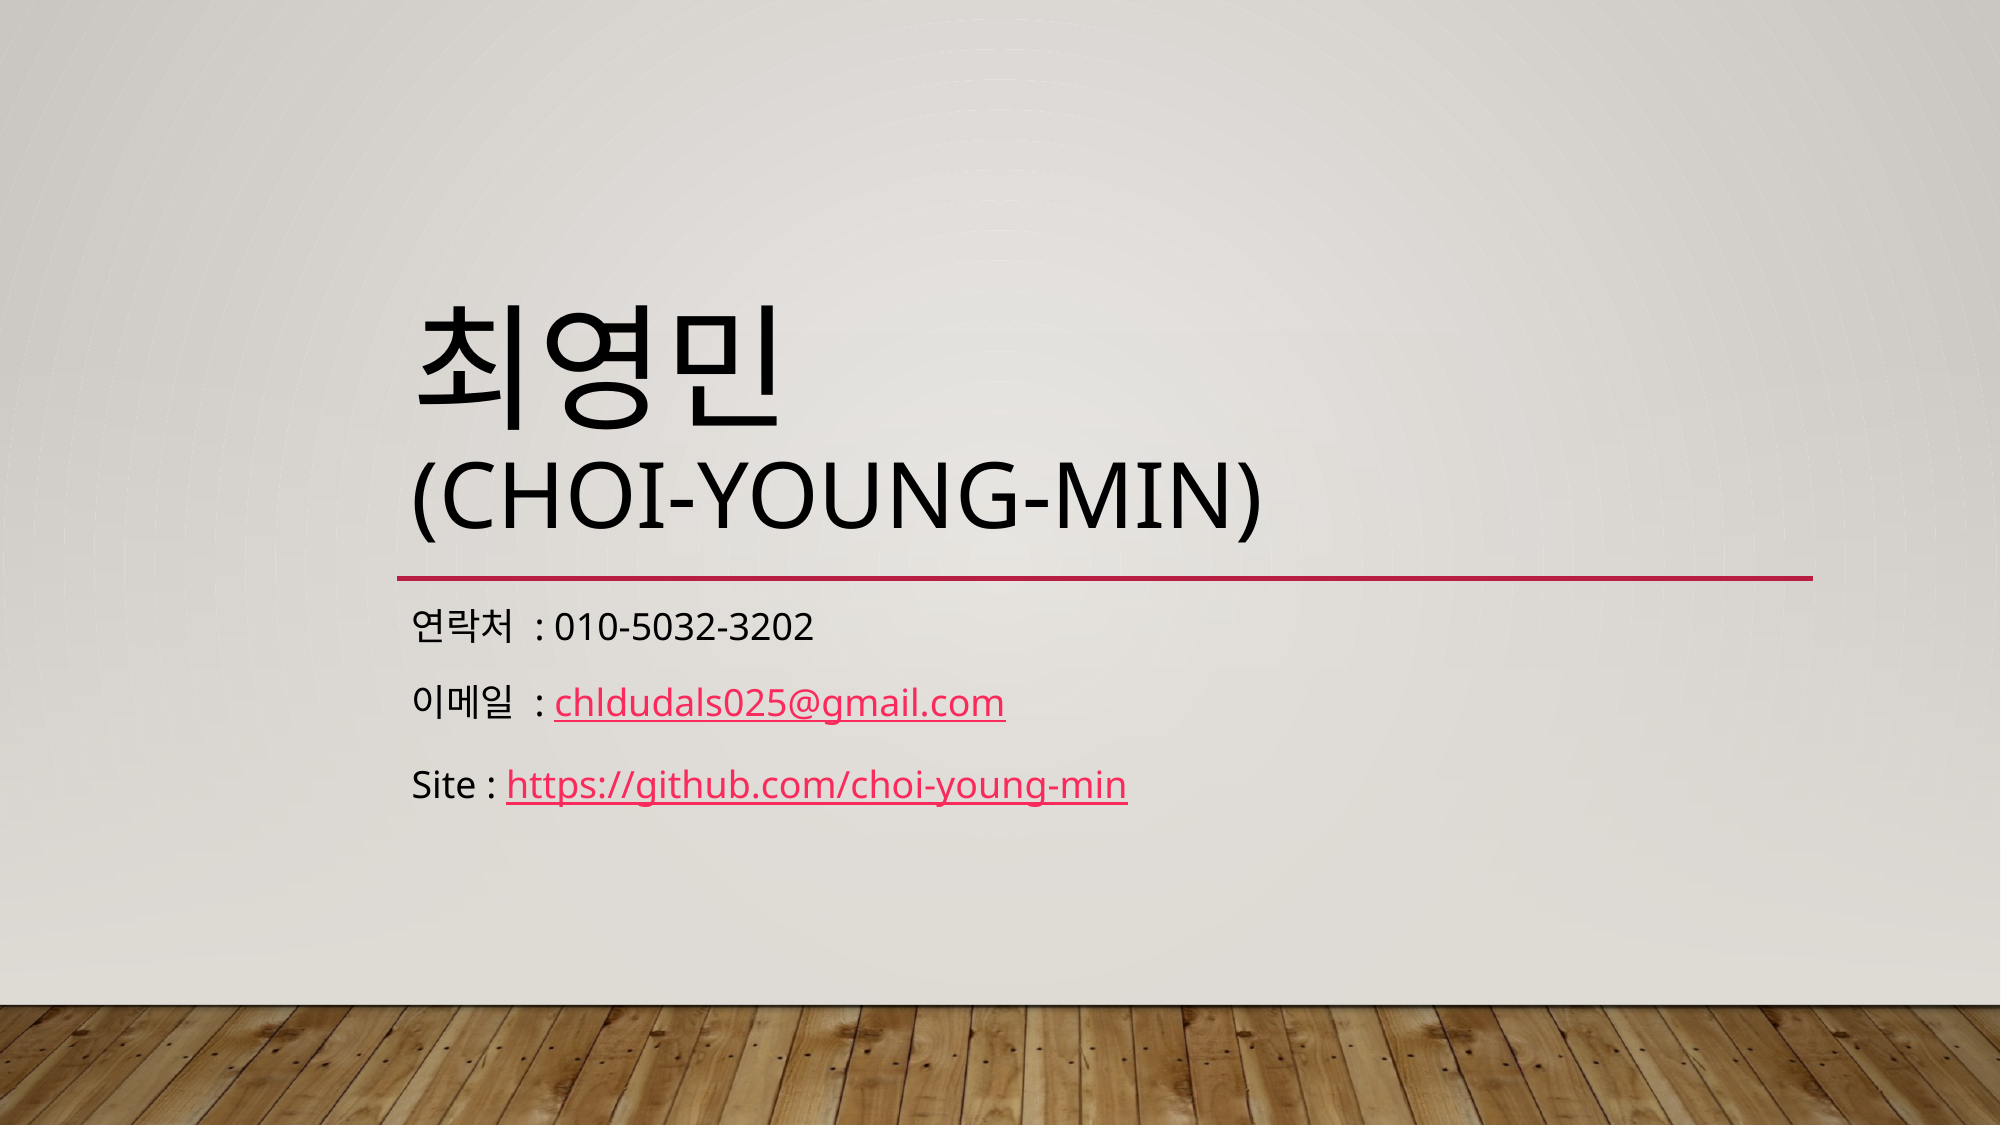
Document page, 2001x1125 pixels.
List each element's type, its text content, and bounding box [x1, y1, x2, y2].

subtitle 연락처 : 010-5032-3202 이메일 : chldudals025@gmail.com Site : https://github.com/choi-young-min [396, 579, 1814, 846]
picture [0, 1005, 2000, 1125]
title 최영민 (choi-young-min) [396, 131, 1814, 549]
